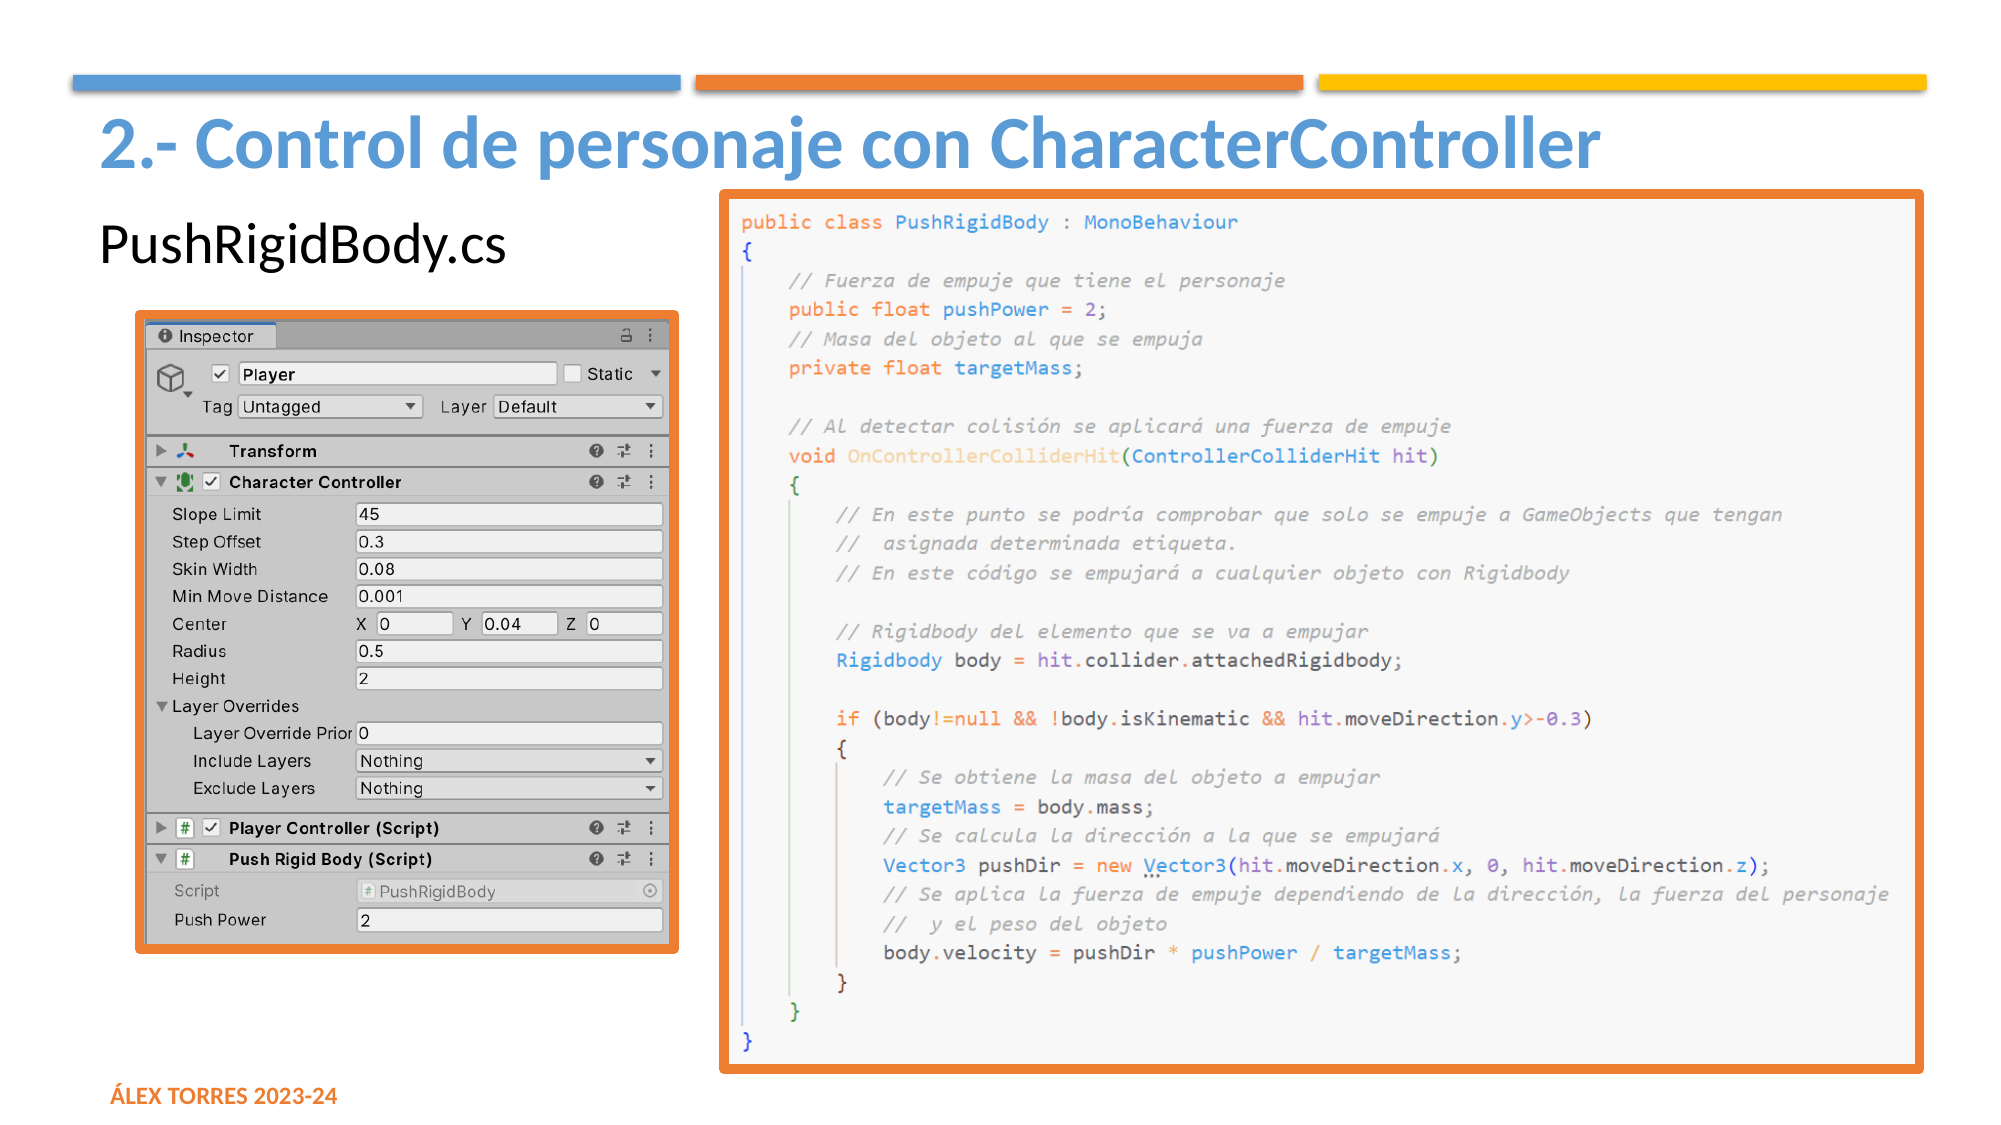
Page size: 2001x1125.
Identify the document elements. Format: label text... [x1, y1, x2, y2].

picture [143, 318, 670, 945]
picture [727, 198, 1916, 1065]
text_box 2.- Control de personaje con CharacterController [85, 78, 1915, 188]
text_box PushRigidBody.cs [85, 190, 721, 1074]
